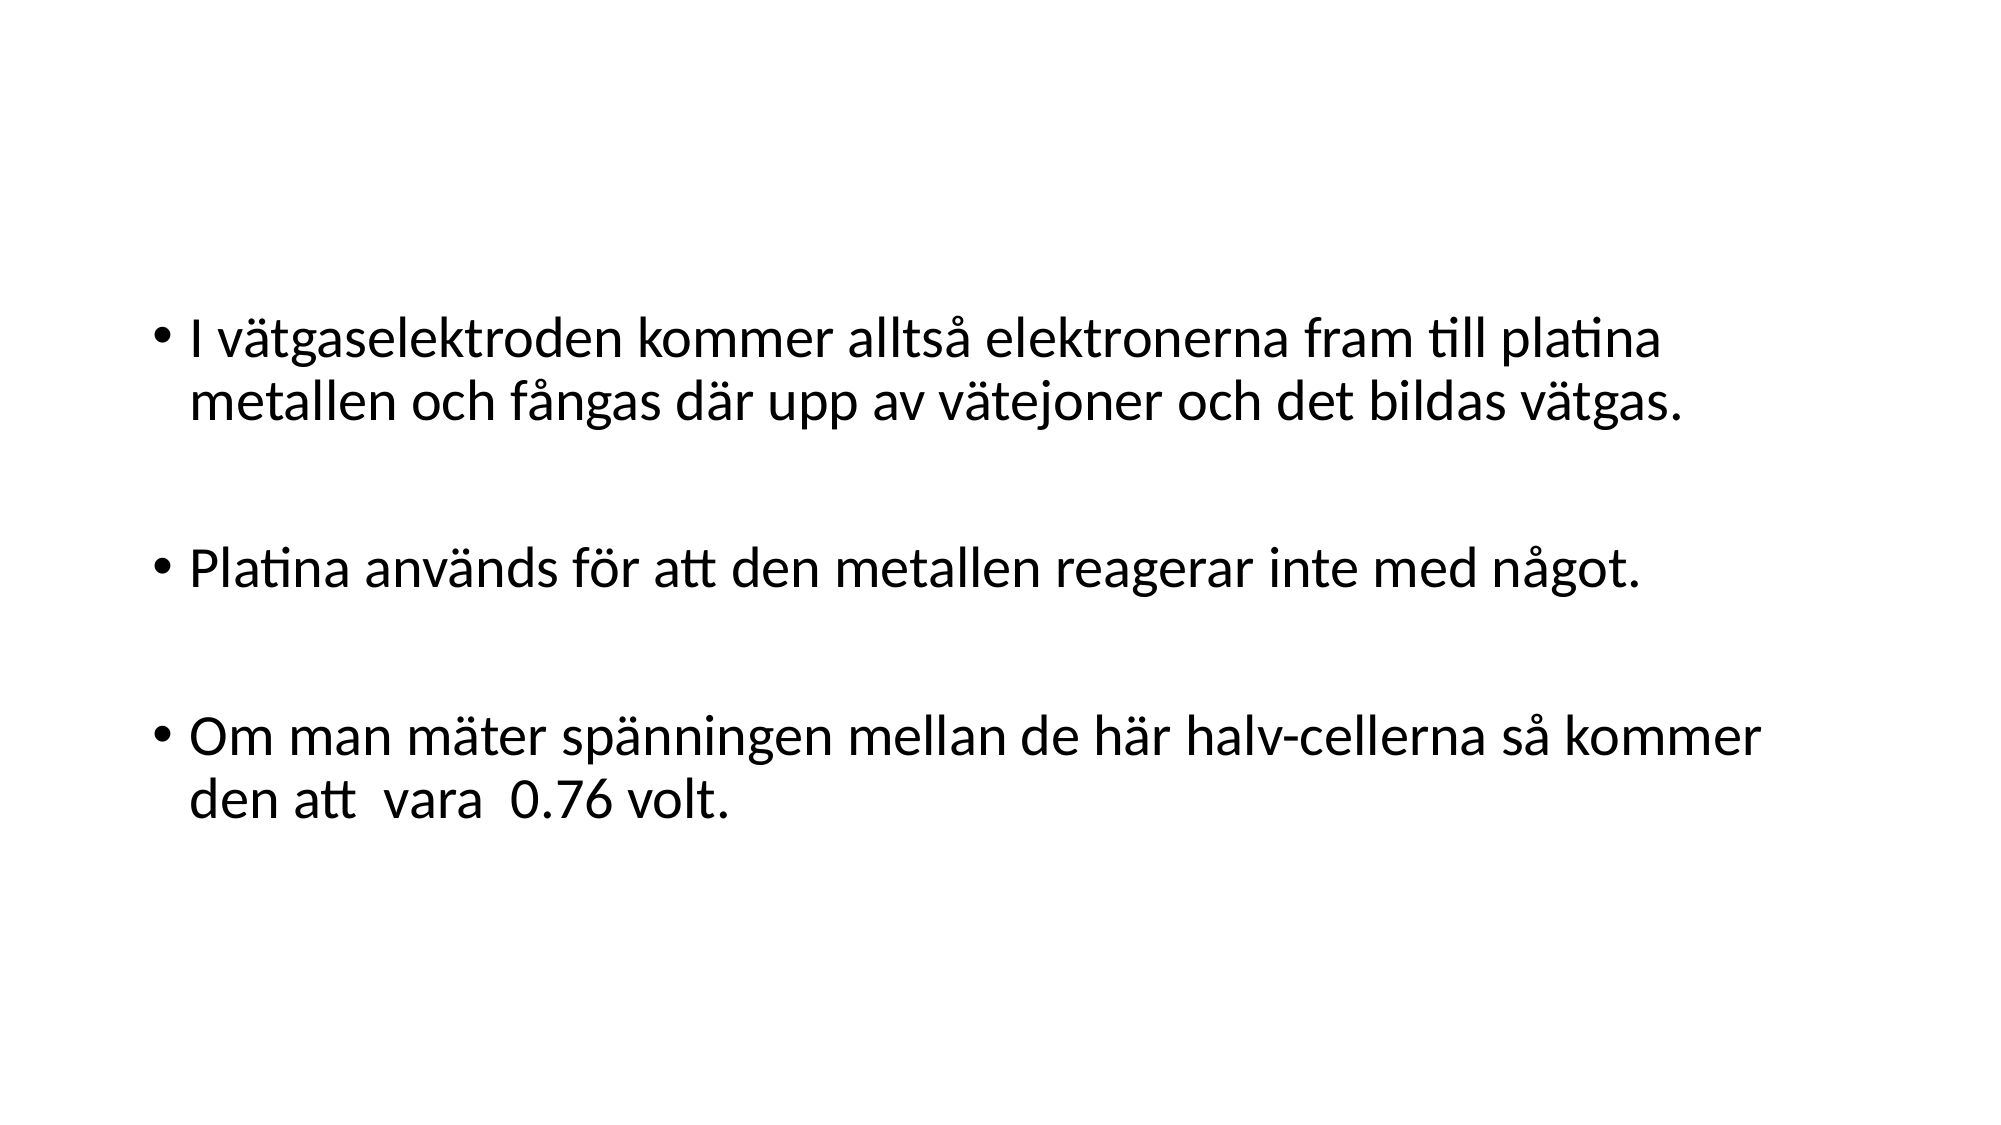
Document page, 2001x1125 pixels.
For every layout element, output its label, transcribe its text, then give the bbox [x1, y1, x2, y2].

list I vätgaselektroden kommer alltså elektronerna fram till platina metallen och fångas där upp av vätejoner och det bildas vätgas. Platina används för att den metallen reagerar inte med något. Om man mäter spänningen mellan de här halv-cellerna så kommer den att vara 0.76 volt. [137, 299, 1863, 1014]
